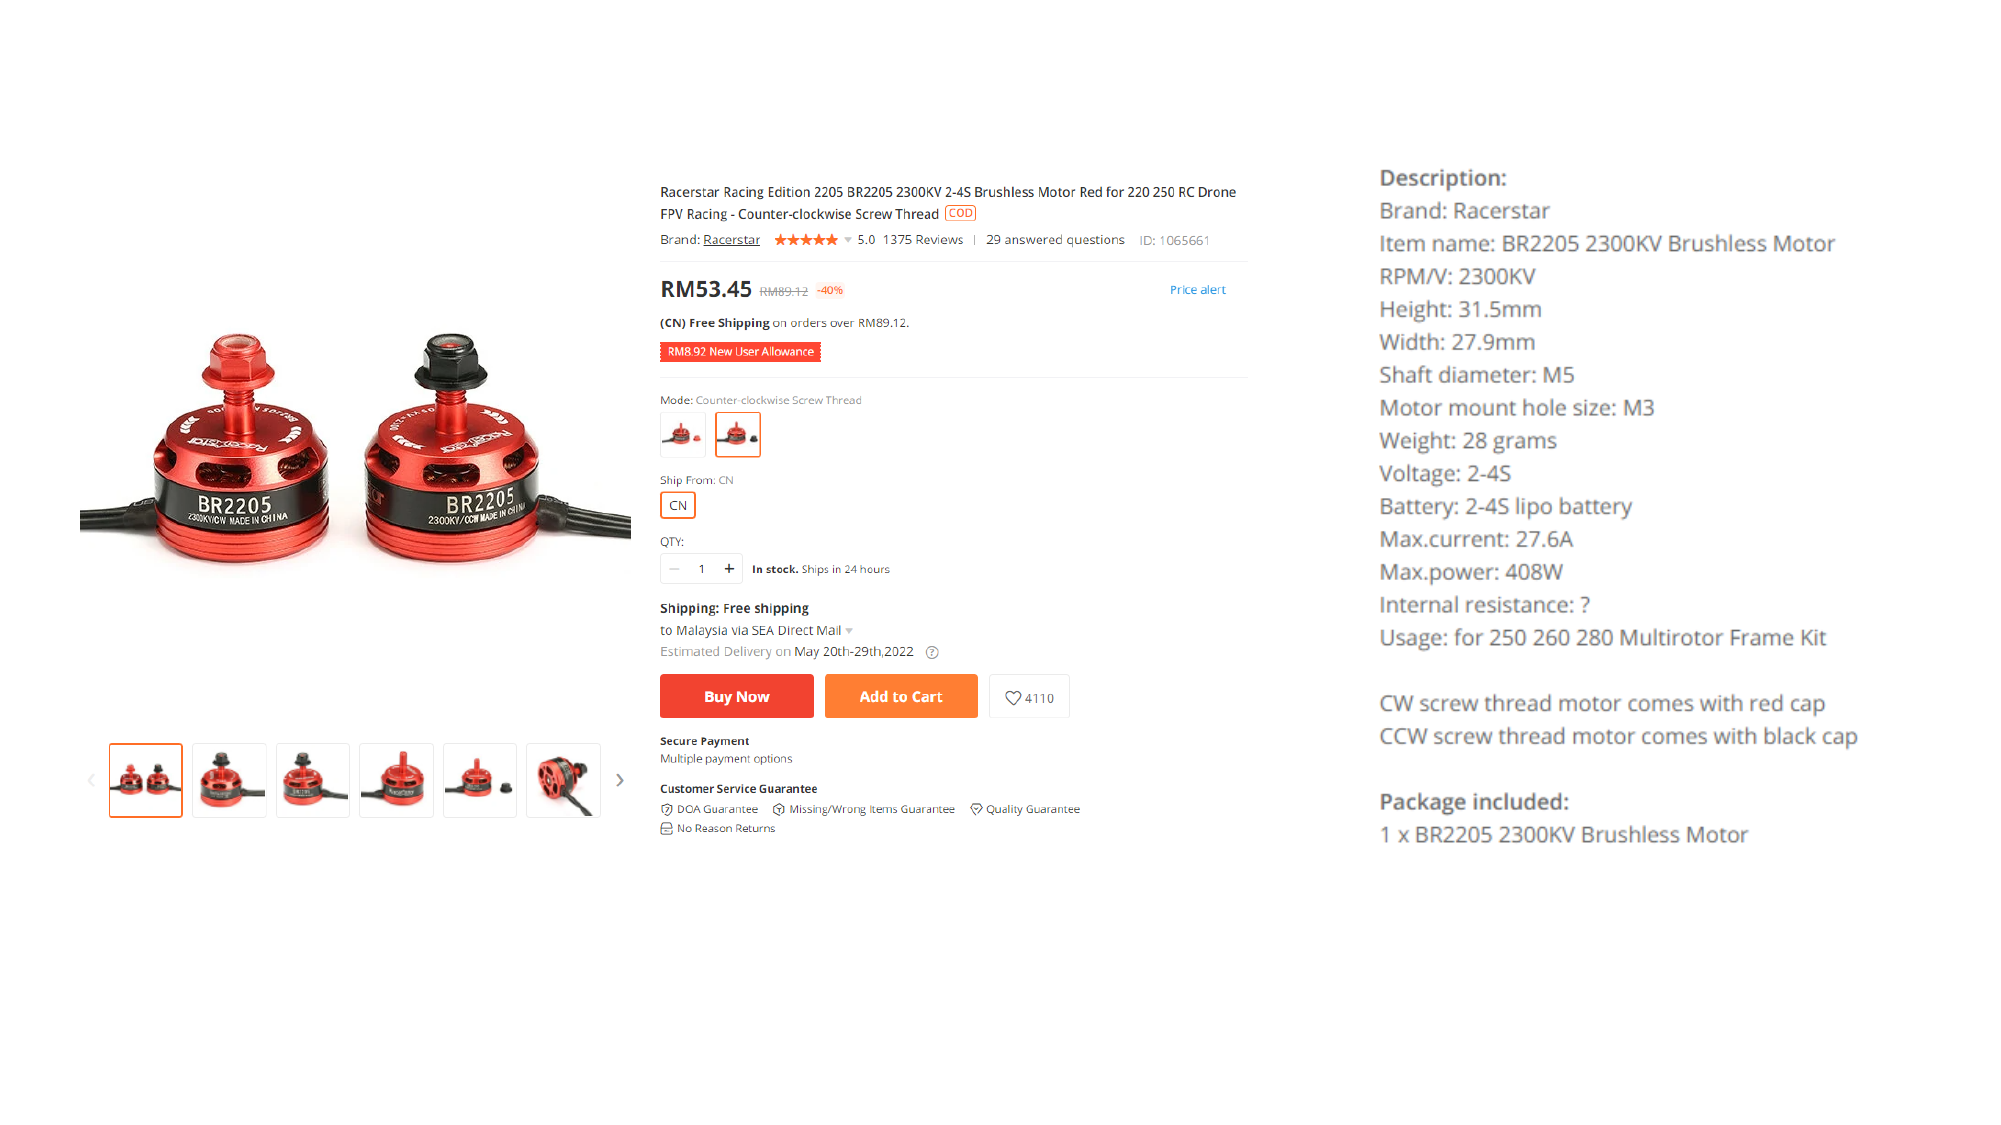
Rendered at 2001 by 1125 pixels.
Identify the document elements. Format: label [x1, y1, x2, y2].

picture [65, 175, 1252, 864]
picture [1364, 139, 1895, 899]
